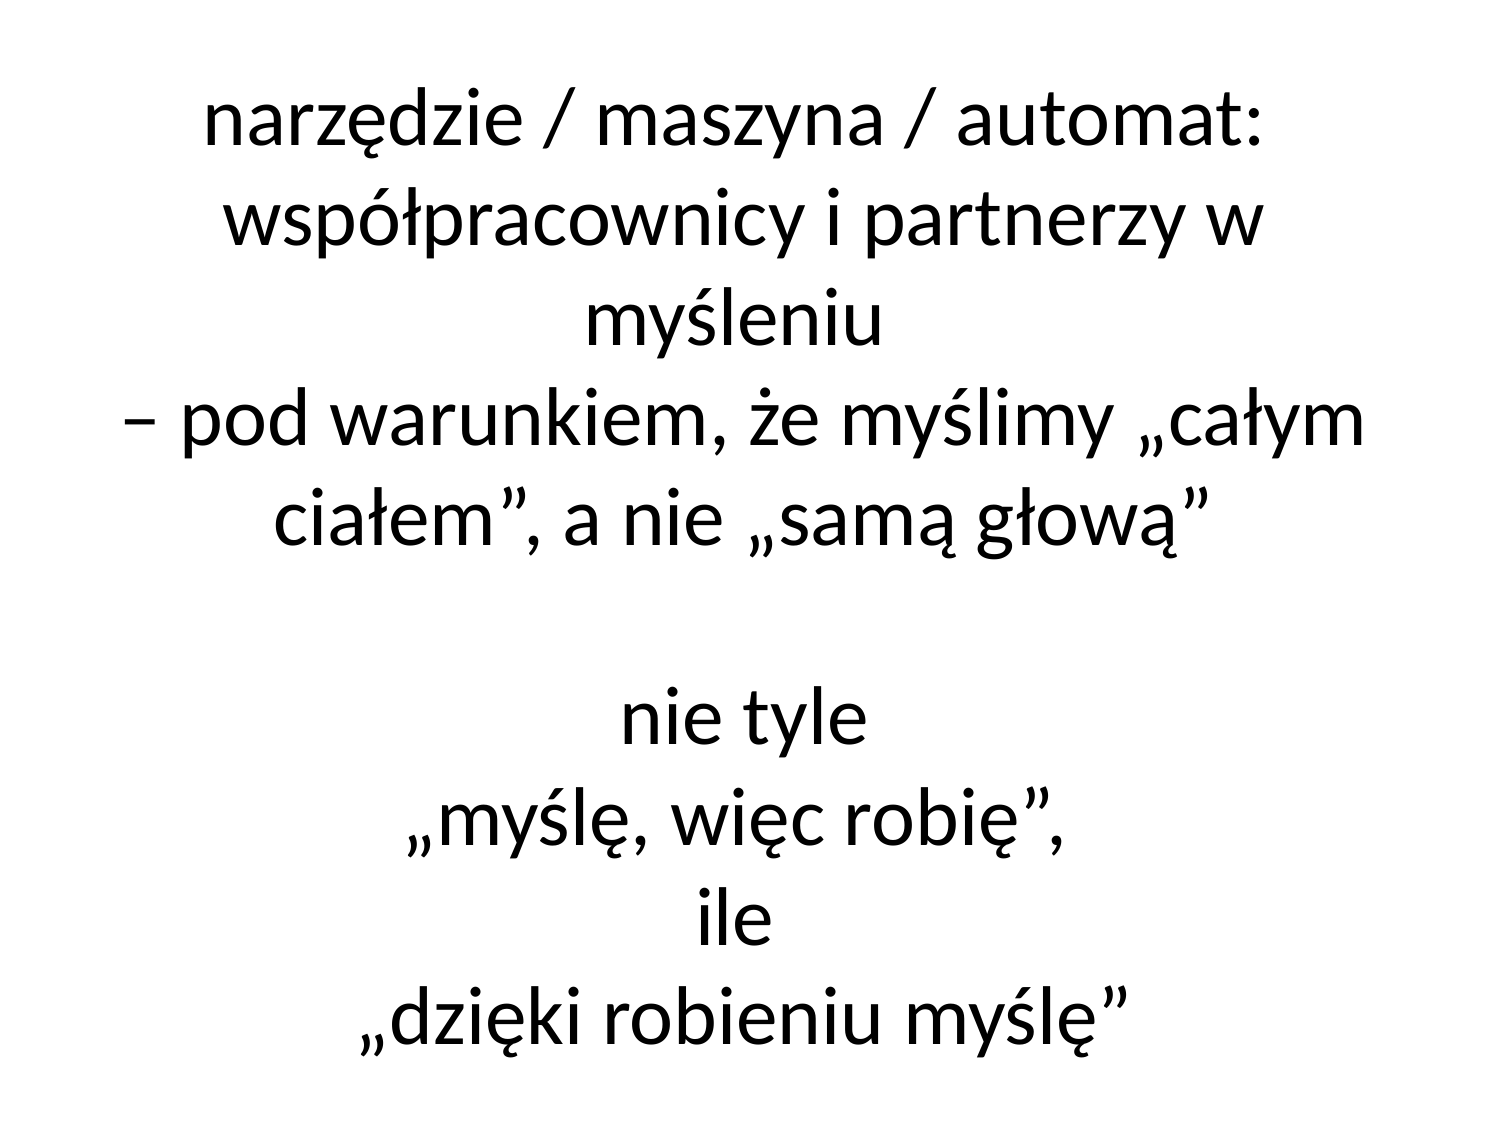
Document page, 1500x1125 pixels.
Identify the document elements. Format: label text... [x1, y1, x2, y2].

text_box narzędzie / maszyna / automat: współpracownicy i partnerzy w myśleniu – pod warunkiem, że myślimy „całym ciałem”, a nie „samą głową” nie tyle „myślę, więc robię”, ile „dzięki robieniu myślę” [76, 54, 1412, 1070]
